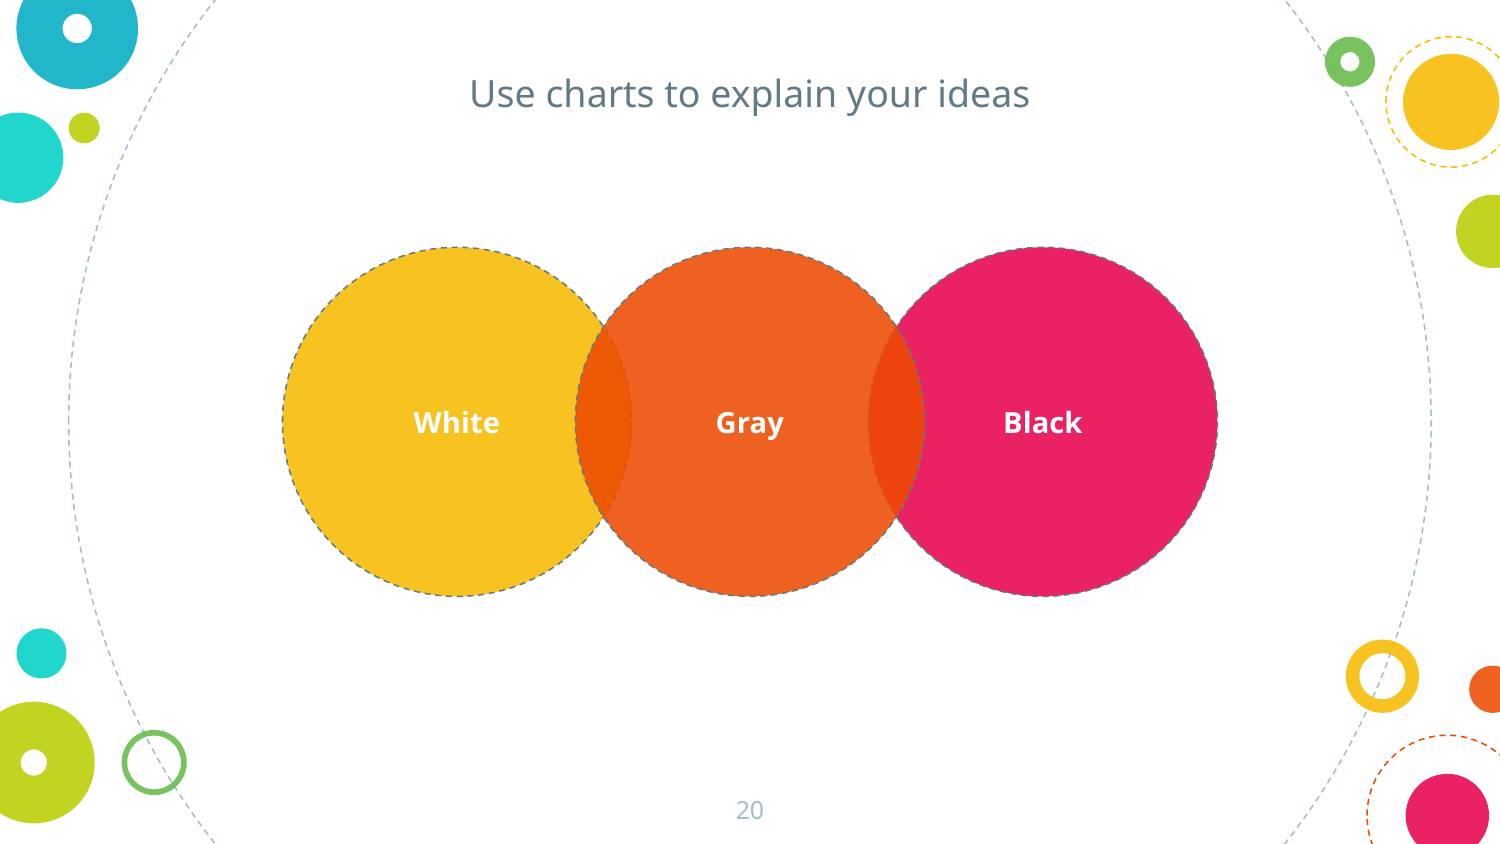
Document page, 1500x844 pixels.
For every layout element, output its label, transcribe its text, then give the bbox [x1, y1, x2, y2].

text_box Black [897, 247, 1218, 597]
title Use charts to explain your ideas [317, 25, 1183, 131]
text_box Gray [575, 247, 925, 597]
slide_number 20 [711, 779, 789, 844]
text_box White [282, 247, 603, 597]
